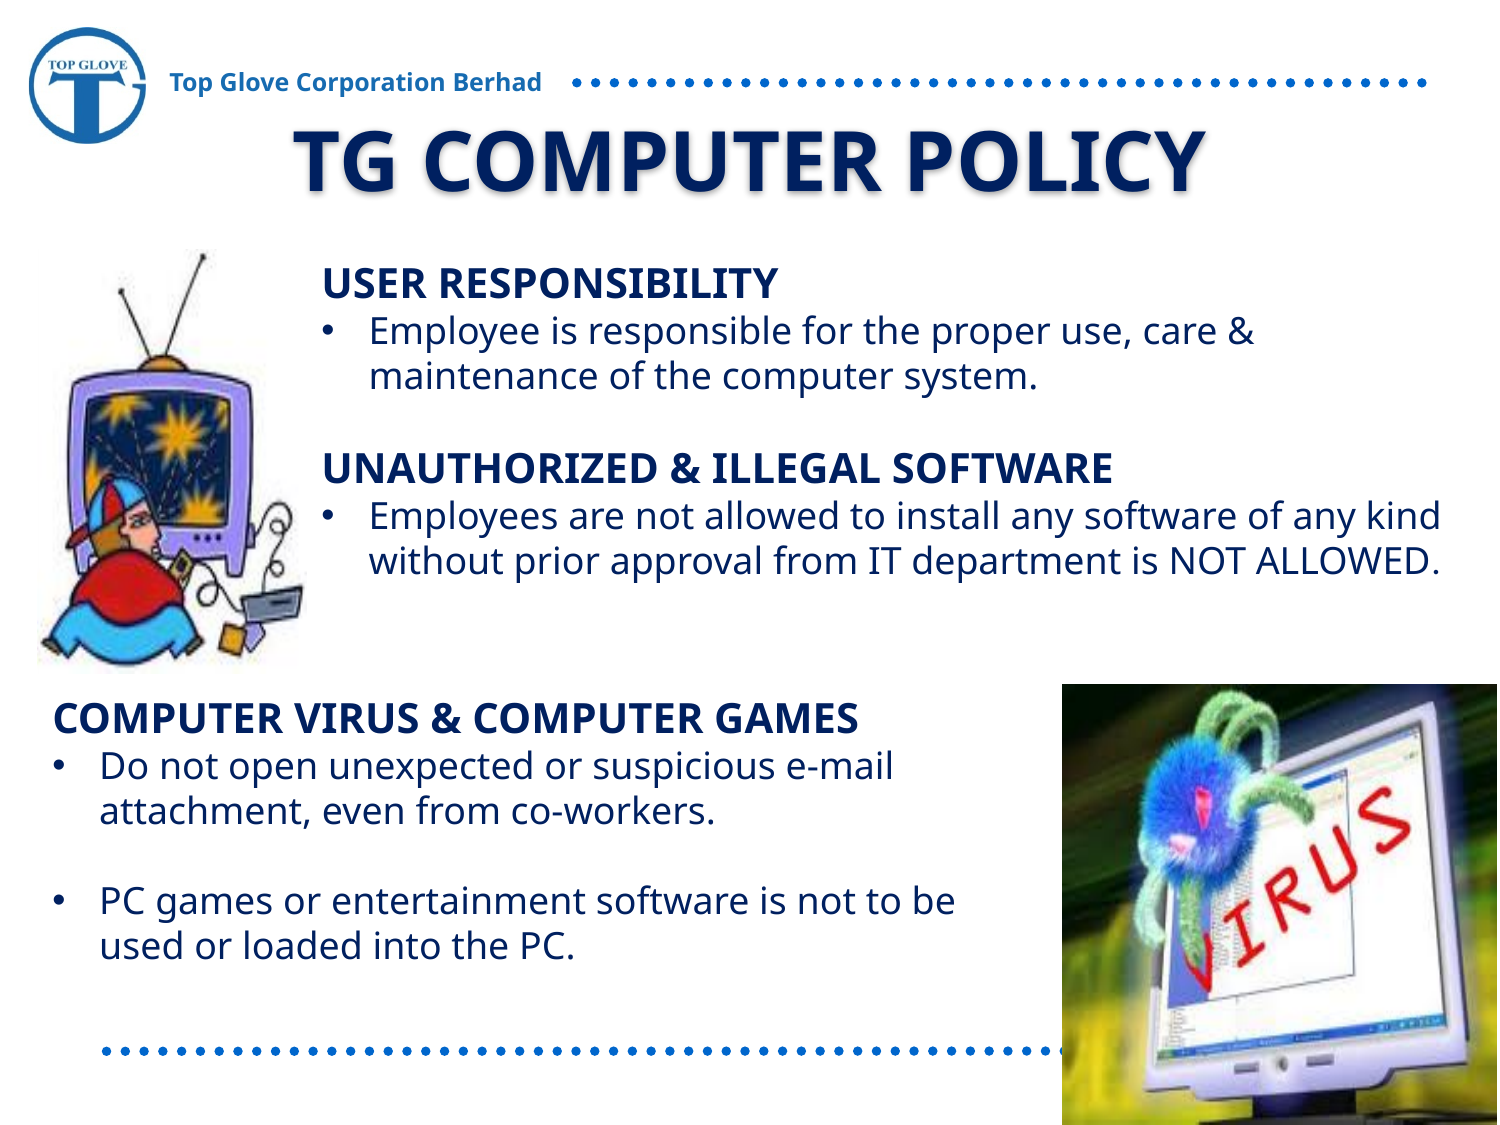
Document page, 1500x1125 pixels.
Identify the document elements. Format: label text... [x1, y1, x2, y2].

picture [28, 27, 146, 144]
text_box COMPUTER VIRUS & COMPUTER GAMES Do not open unexpected or suspicious e-mail attachment, even from co-workers. PC games or entertainment software is not to be used or loaded into the PC. [37, 684, 1035, 1019]
picture [1062, 683, 1498, 1125]
text_box USER RESPONSIBILITY Employee is responsible for the proper use, care & maintenance of the computer system. UNAUTHORIZED & ILLEGAL SOFTWARE Employees are not allowed to install any software of any kind without prior approval from IT department is NOT ALLOWED. [307, 249, 1489, 590]
text_box TG COMPUTER POLICY [74, 64, 1425, 249]
picture [37, 249, 307, 675]
